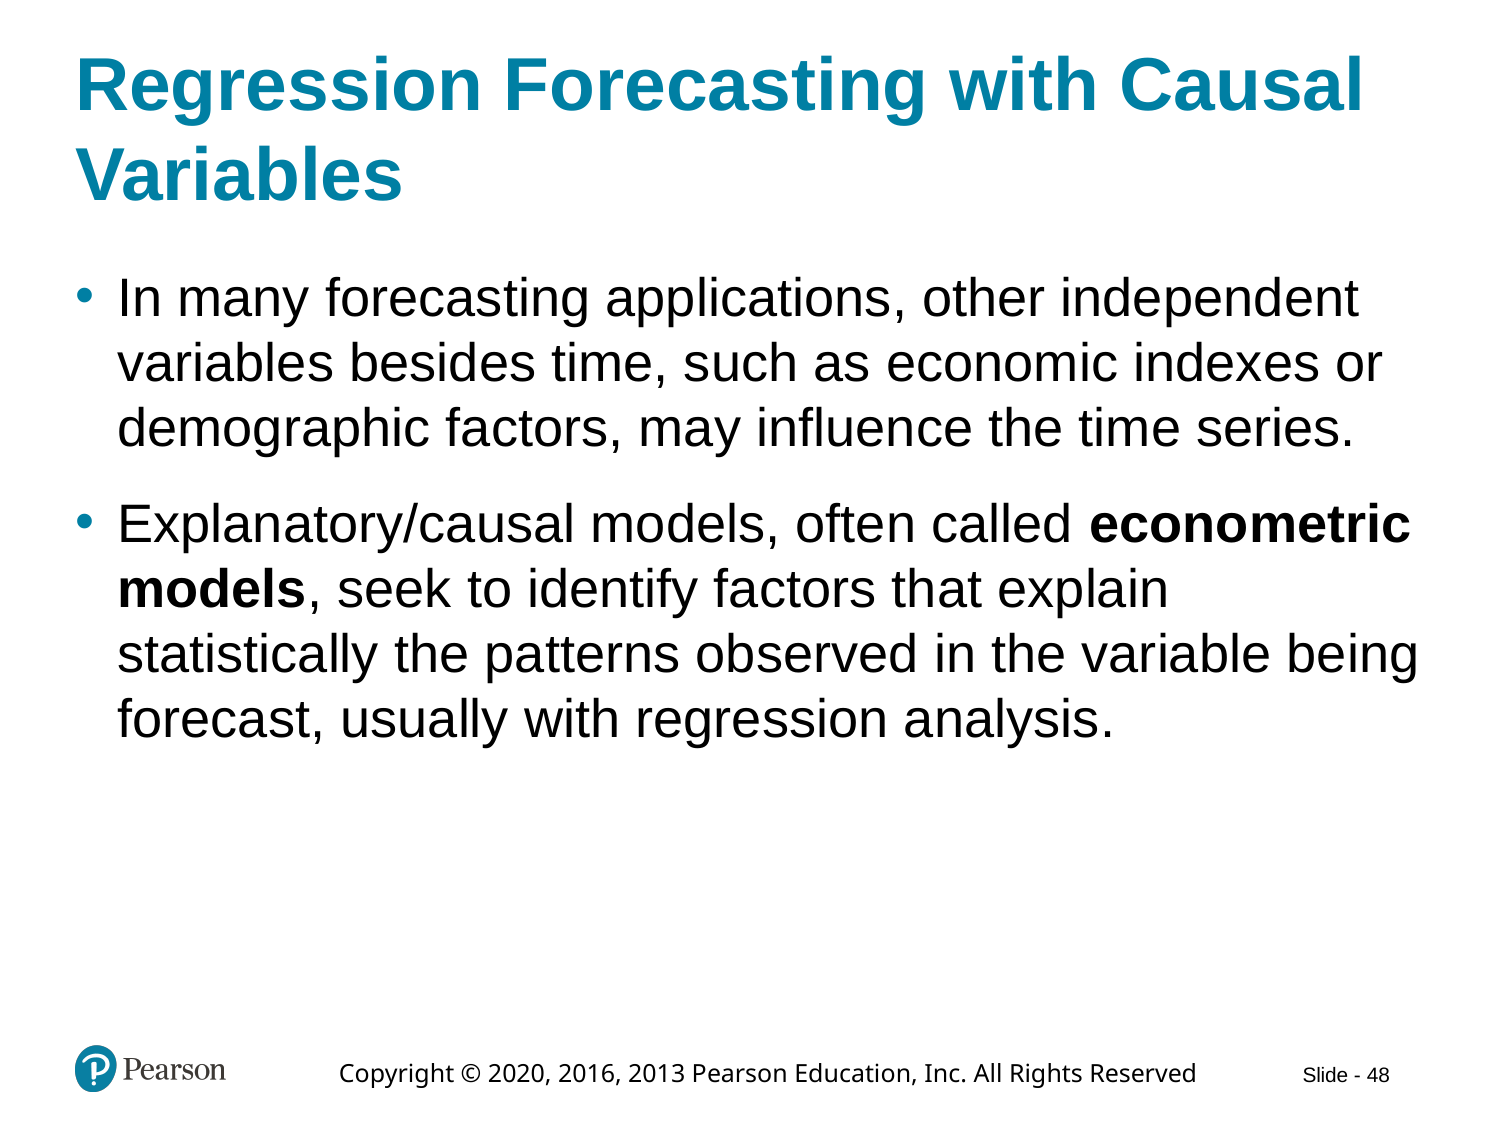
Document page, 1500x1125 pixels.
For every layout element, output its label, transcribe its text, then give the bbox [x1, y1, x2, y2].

title Regression Forecasting with Causal Variables [75, 35, 1425, 216]
picture [101, 1045, 226, 1092]
list In many forecasting applications, other independent variables besides time, such as economic indexes or demographic factors, may influence the time series. Explanatory/causal models, often called econometric models, seek to identify factors that explain statistically the patterns observed in the variable being forecast, usually with regression analysis. [75, 262, 1425, 913]
picture [83, 1054, 109, 1079]
picture [75, 1078, 86, 1092]
picture [75, 1045, 90, 1061]
